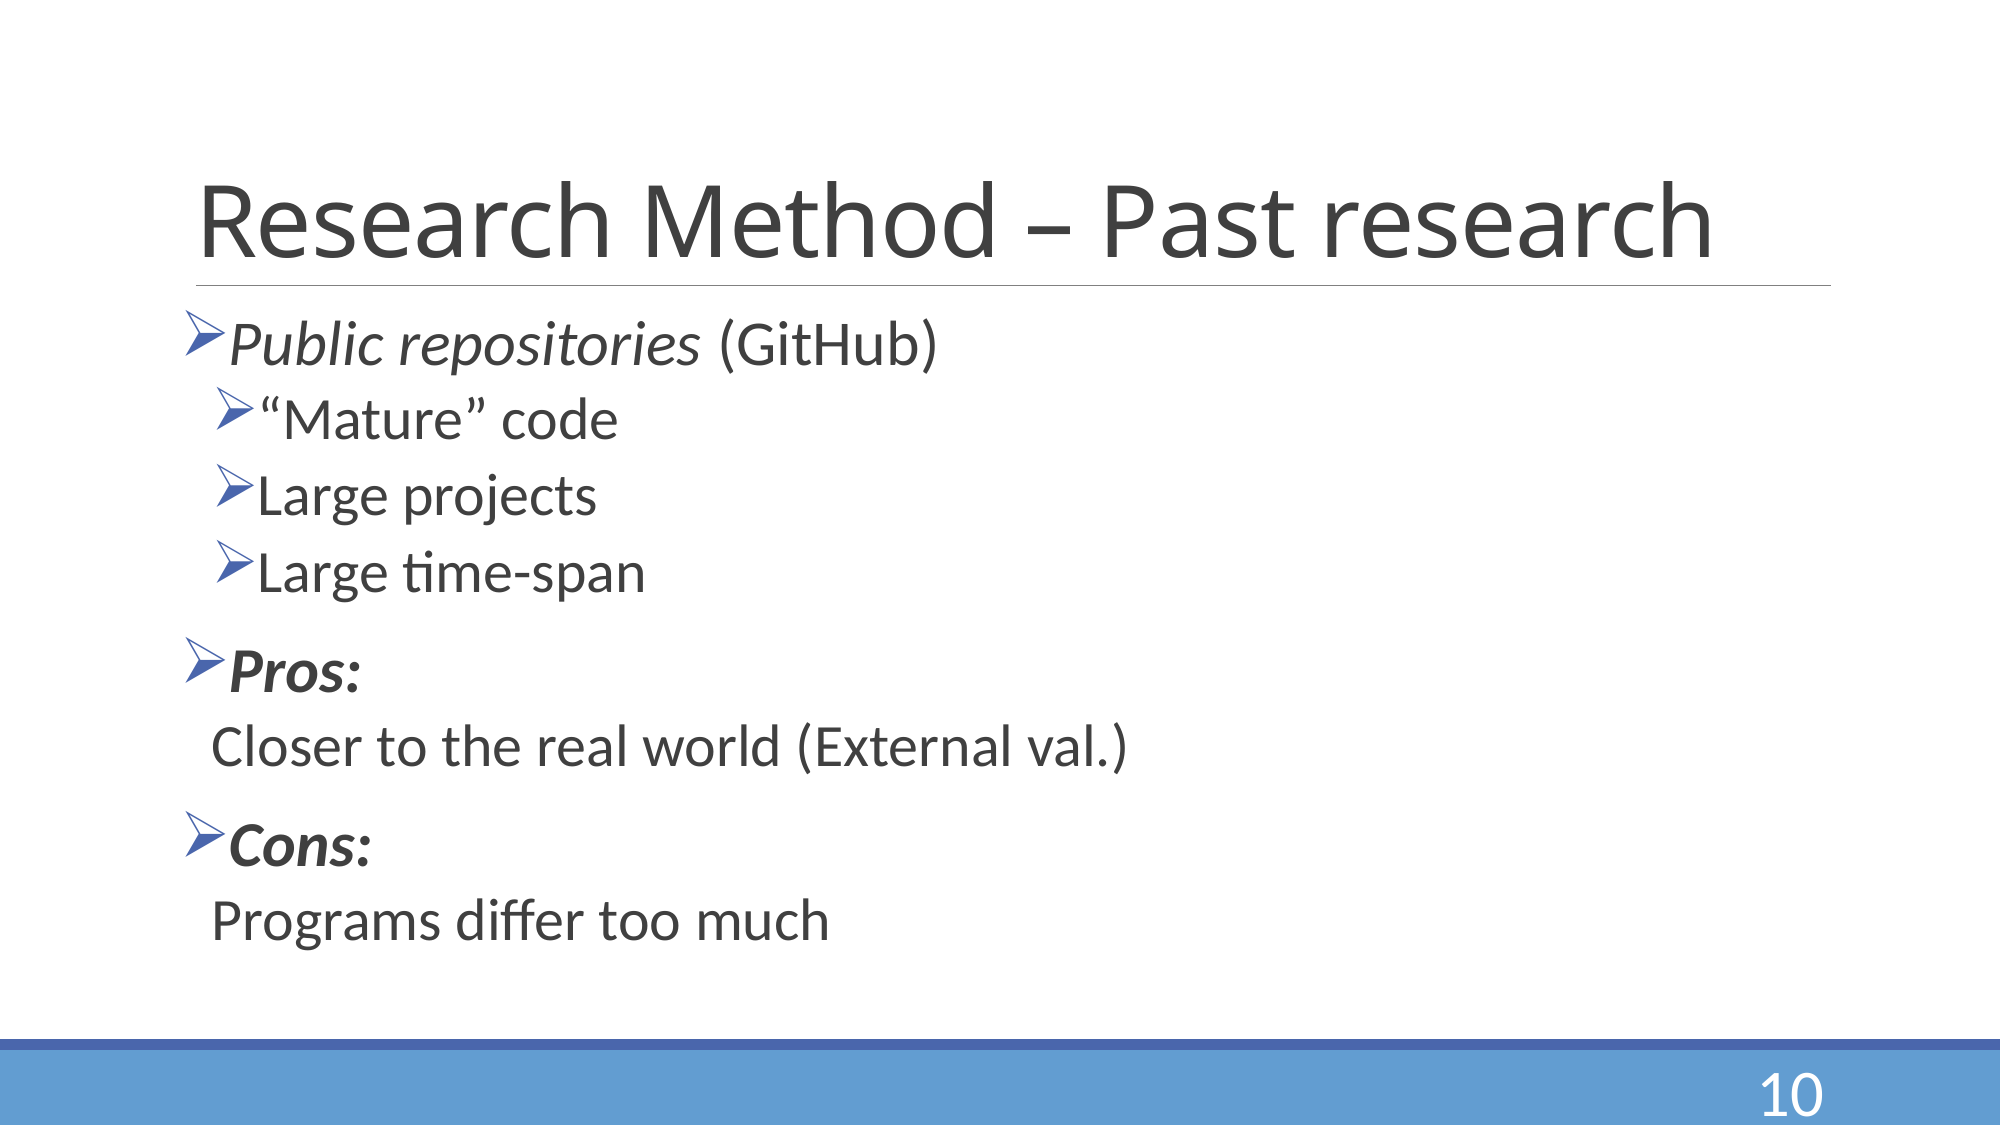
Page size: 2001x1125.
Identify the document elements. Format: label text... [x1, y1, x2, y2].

list Public repositories (GitHub) “Mature” code Large projects Large time-span Pros: Closer to the real world (External val.) Cons: Programs differ too much [180, 302, 1830, 963]
slide_number 10 [1624, 1059, 1840, 1120]
title Research Method – Past research [180, 47, 1830, 285]
